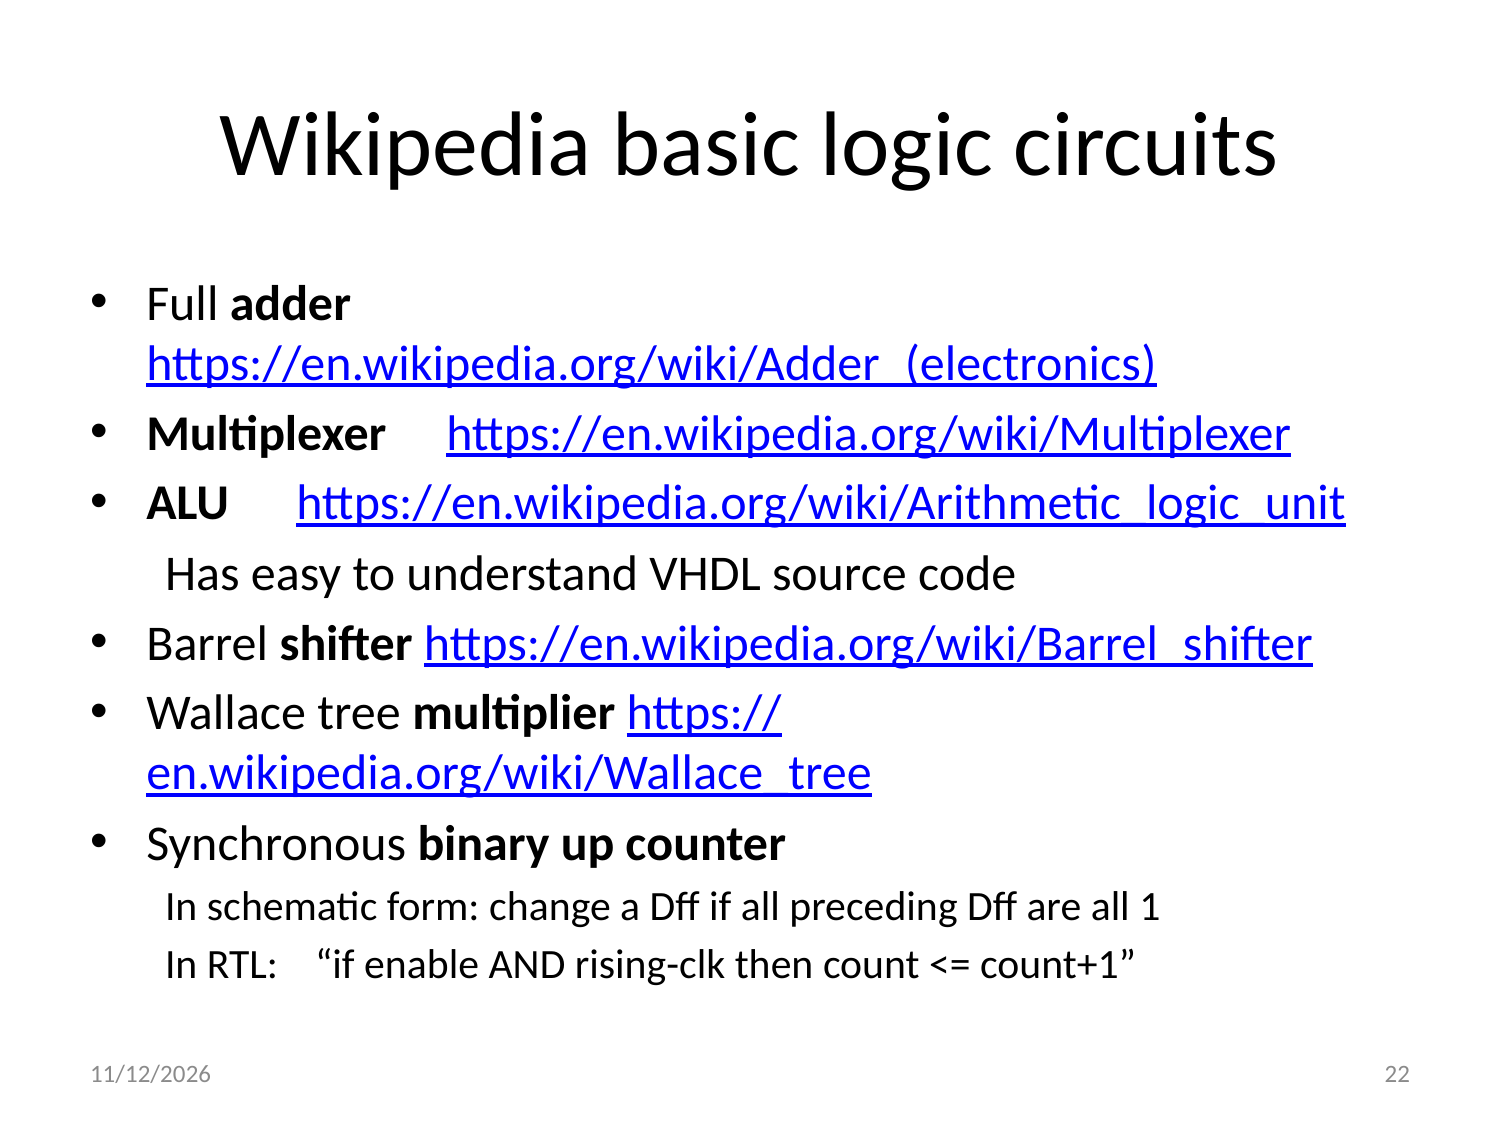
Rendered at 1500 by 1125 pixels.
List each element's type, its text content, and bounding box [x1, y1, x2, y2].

list Full adder https://en.wikipedia.org/wiki/Adder_(electronics) Multiplexer https://en.wikipedia.org/wiki/Multiplexer ALU https://en.wikipedia.org/wiki/Arithmetic_logic_unit Has easy to understand VHDL source code Barrel shifter https://en.wikipedia.org/wiki/Barrel_shifter Wallace tree multiplier https://en.wikipedia.org/wiki/Wallace_tree Synchronous binary up counter In schematic form: change a Dff if all preceding Dff are all 1 In RTL: “if enable AND rising-clk then count <= count+1” [75, 262, 1425, 1005]
slide_number 22 [1074, 1042, 1425, 1103]
title Wikipedia basic logic circuits [75, 45, 1425, 233]
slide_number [75, 1042, 425, 1103]
